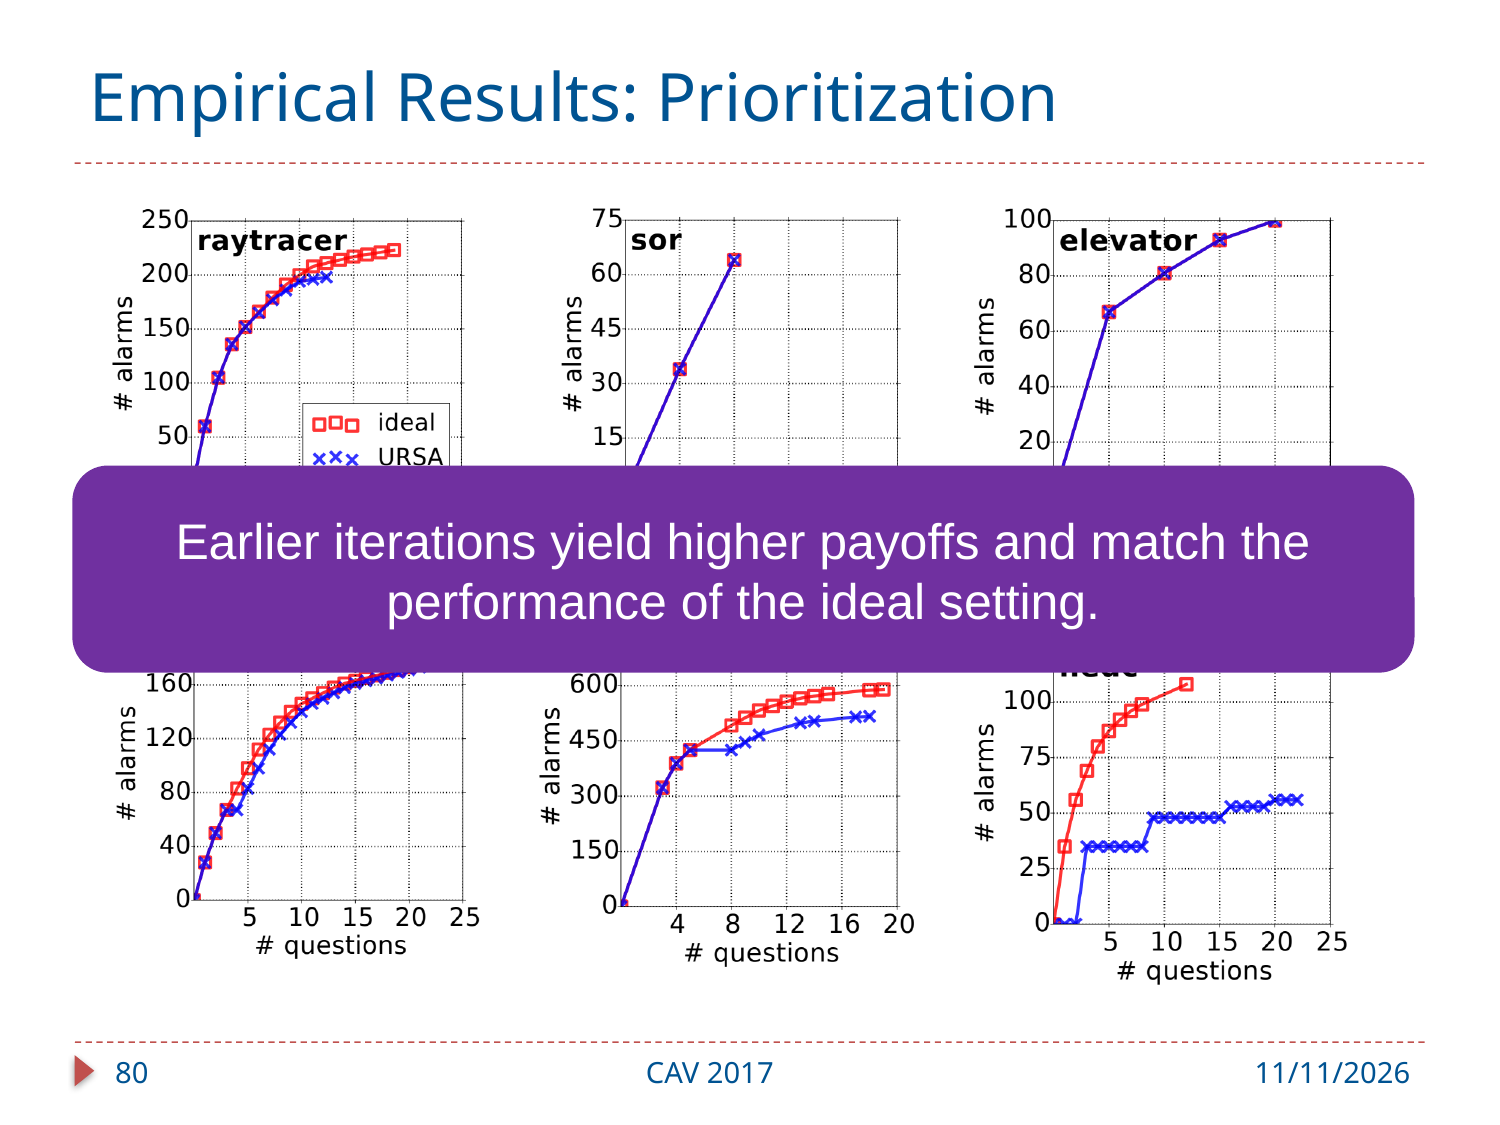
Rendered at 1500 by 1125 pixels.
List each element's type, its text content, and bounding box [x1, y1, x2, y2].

footer CAV 2017 [235, 1046, 1185, 1107]
text_box Earlier iterations yield higher payoffs and match the performance of the ideal setting. [72, 465, 1415, 673]
picture [967, 202, 1341, 562]
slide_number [1185, 1046, 1426, 1107]
picture [534, 612, 916, 971]
title Empirical Results: Prioritization [75, 25, 1425, 165]
picture [107, 203, 481, 554]
picture [109, 613, 481, 963]
picture [967, 628, 1350, 989]
picture [556, 202, 908, 556]
slide_number 80 [100, 1046, 235, 1107]
